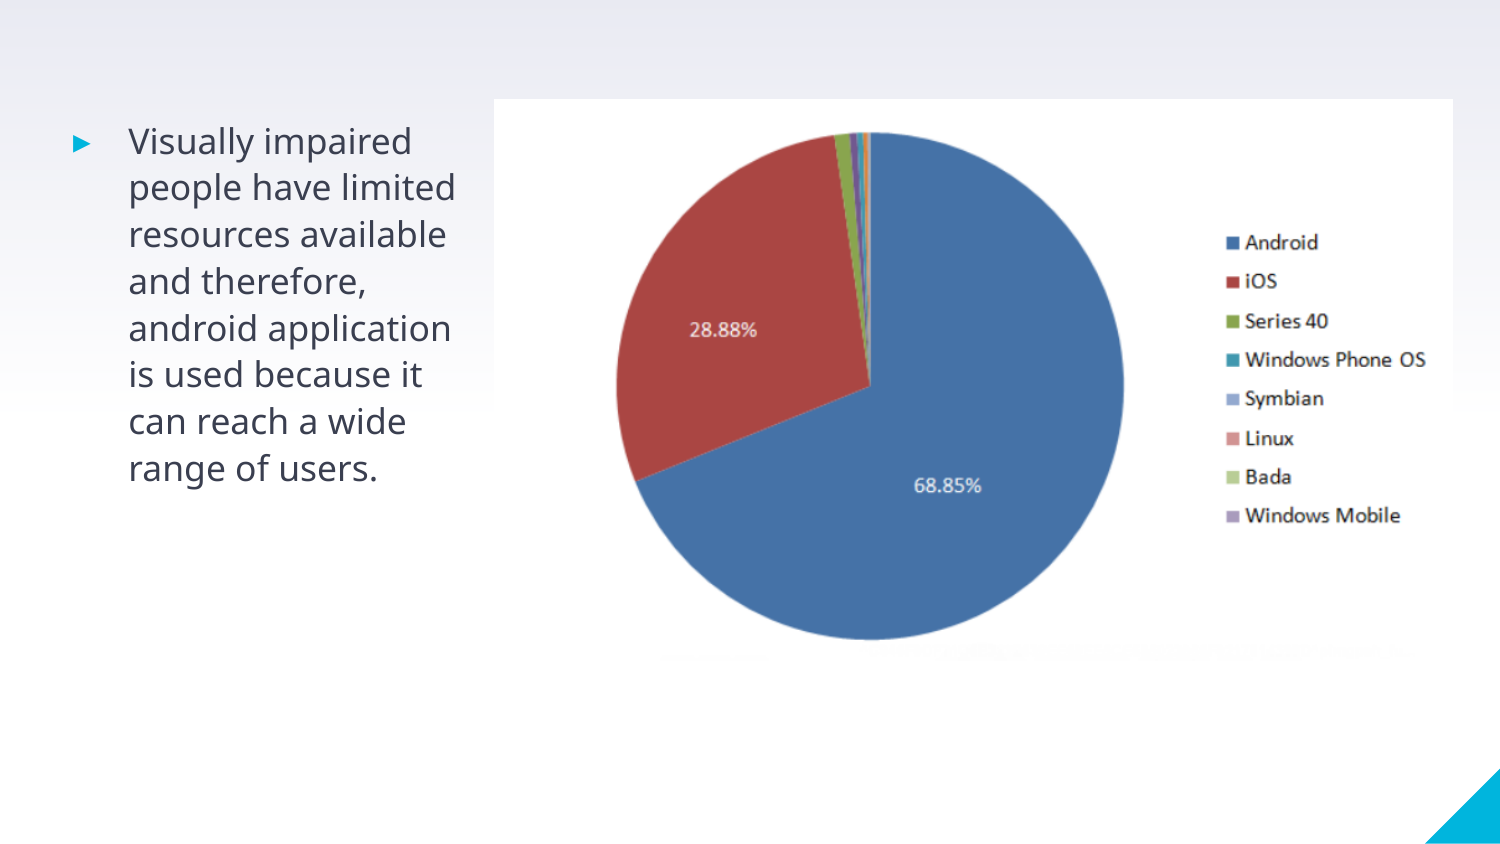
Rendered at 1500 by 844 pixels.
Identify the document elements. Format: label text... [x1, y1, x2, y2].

text_box Visually impaired people have limited resources available and therefore, android application is used because it can reach a wide range of users. [38, 99, 484, 504]
picture [494, 99, 1453, 661]
